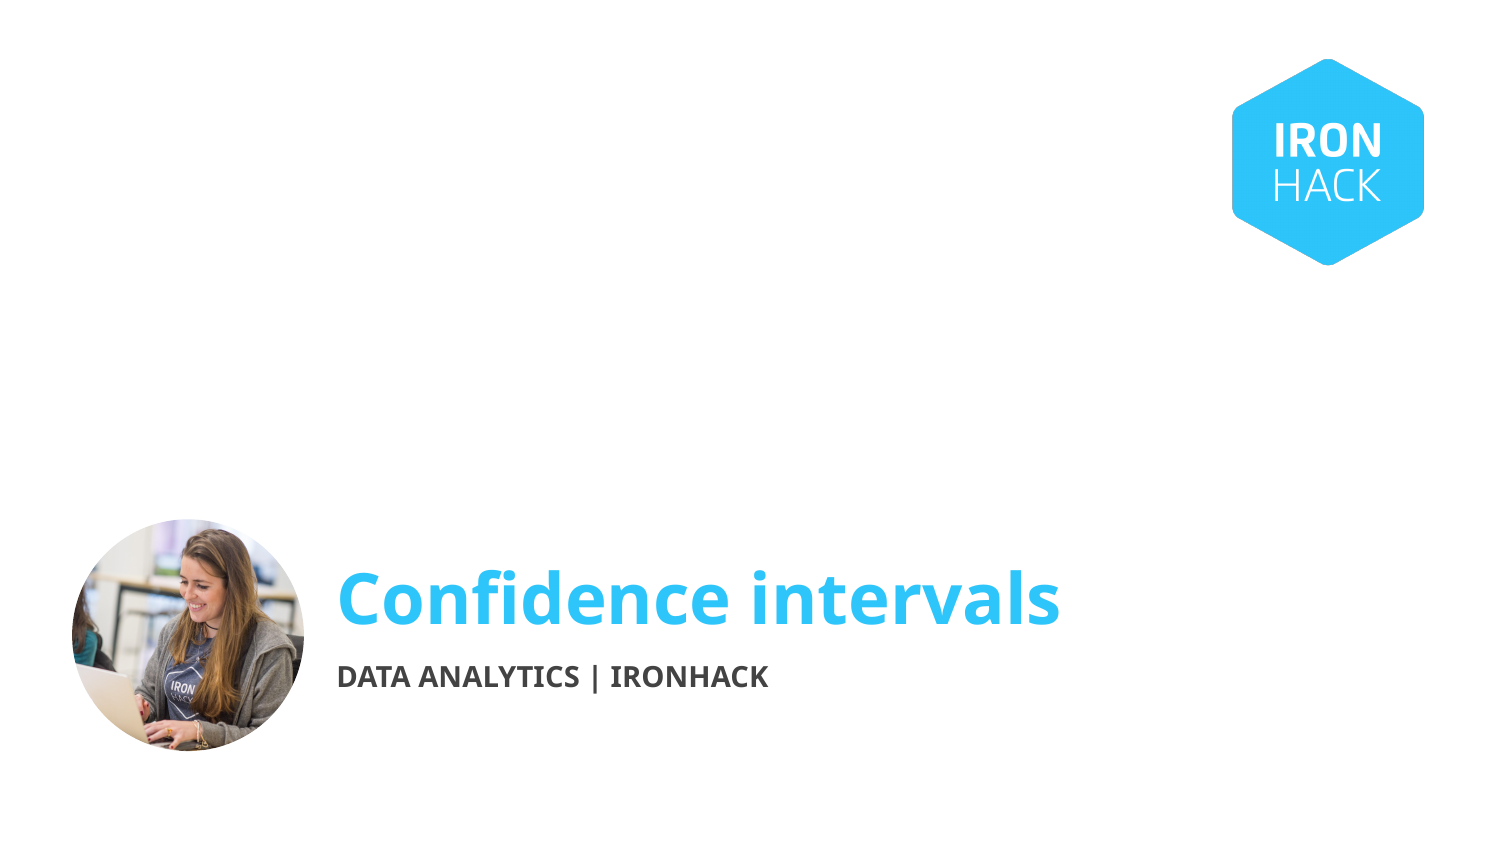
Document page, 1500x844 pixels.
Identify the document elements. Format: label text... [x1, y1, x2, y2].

picture [1191, 25, 1465, 299]
title Confidence intervals [321, 538, 1500, 633]
title DATA ANALYTICS | IRONHACK [321, 643, 963, 709]
picture [71, 519, 305, 752]
